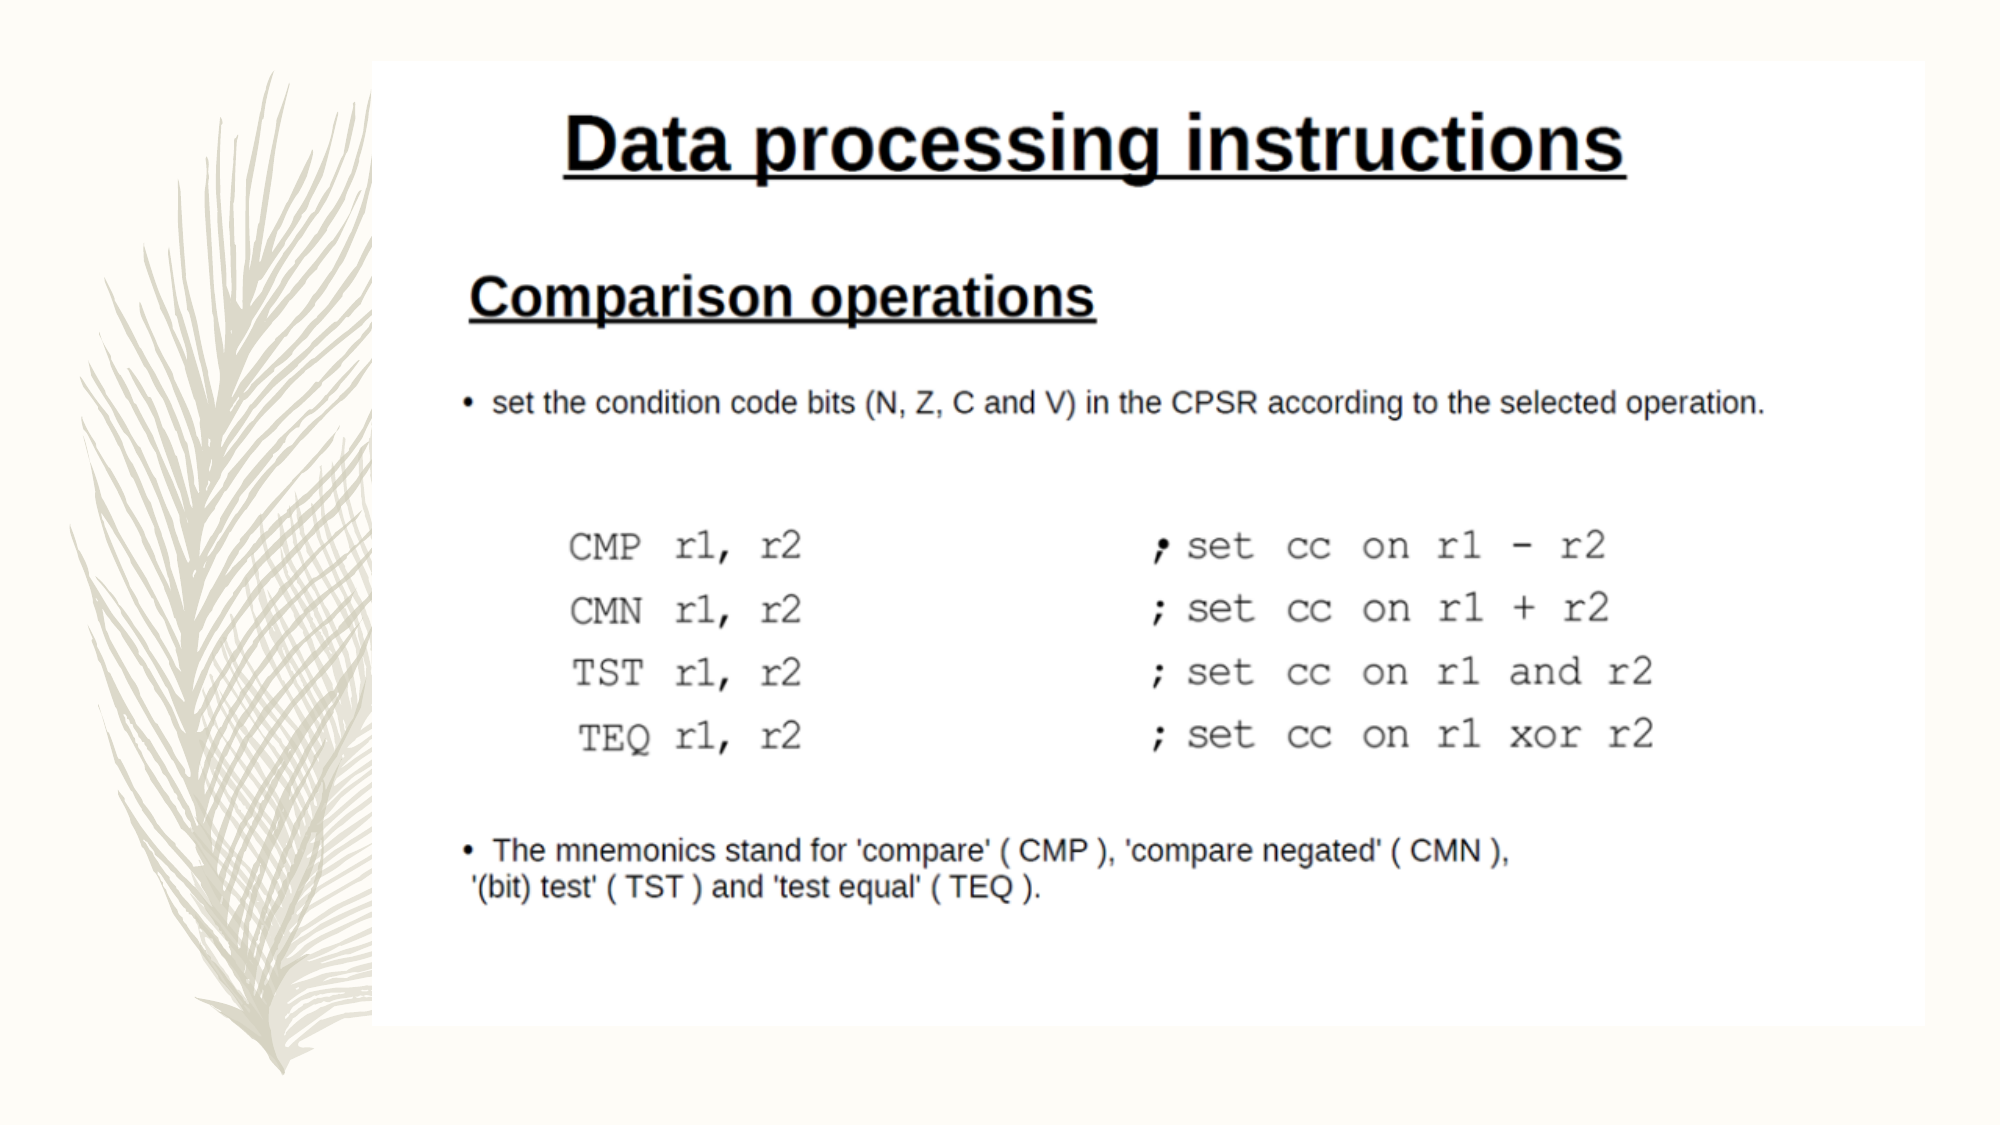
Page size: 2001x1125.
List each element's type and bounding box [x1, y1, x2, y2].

picture [372, 61, 1925, 1026]
